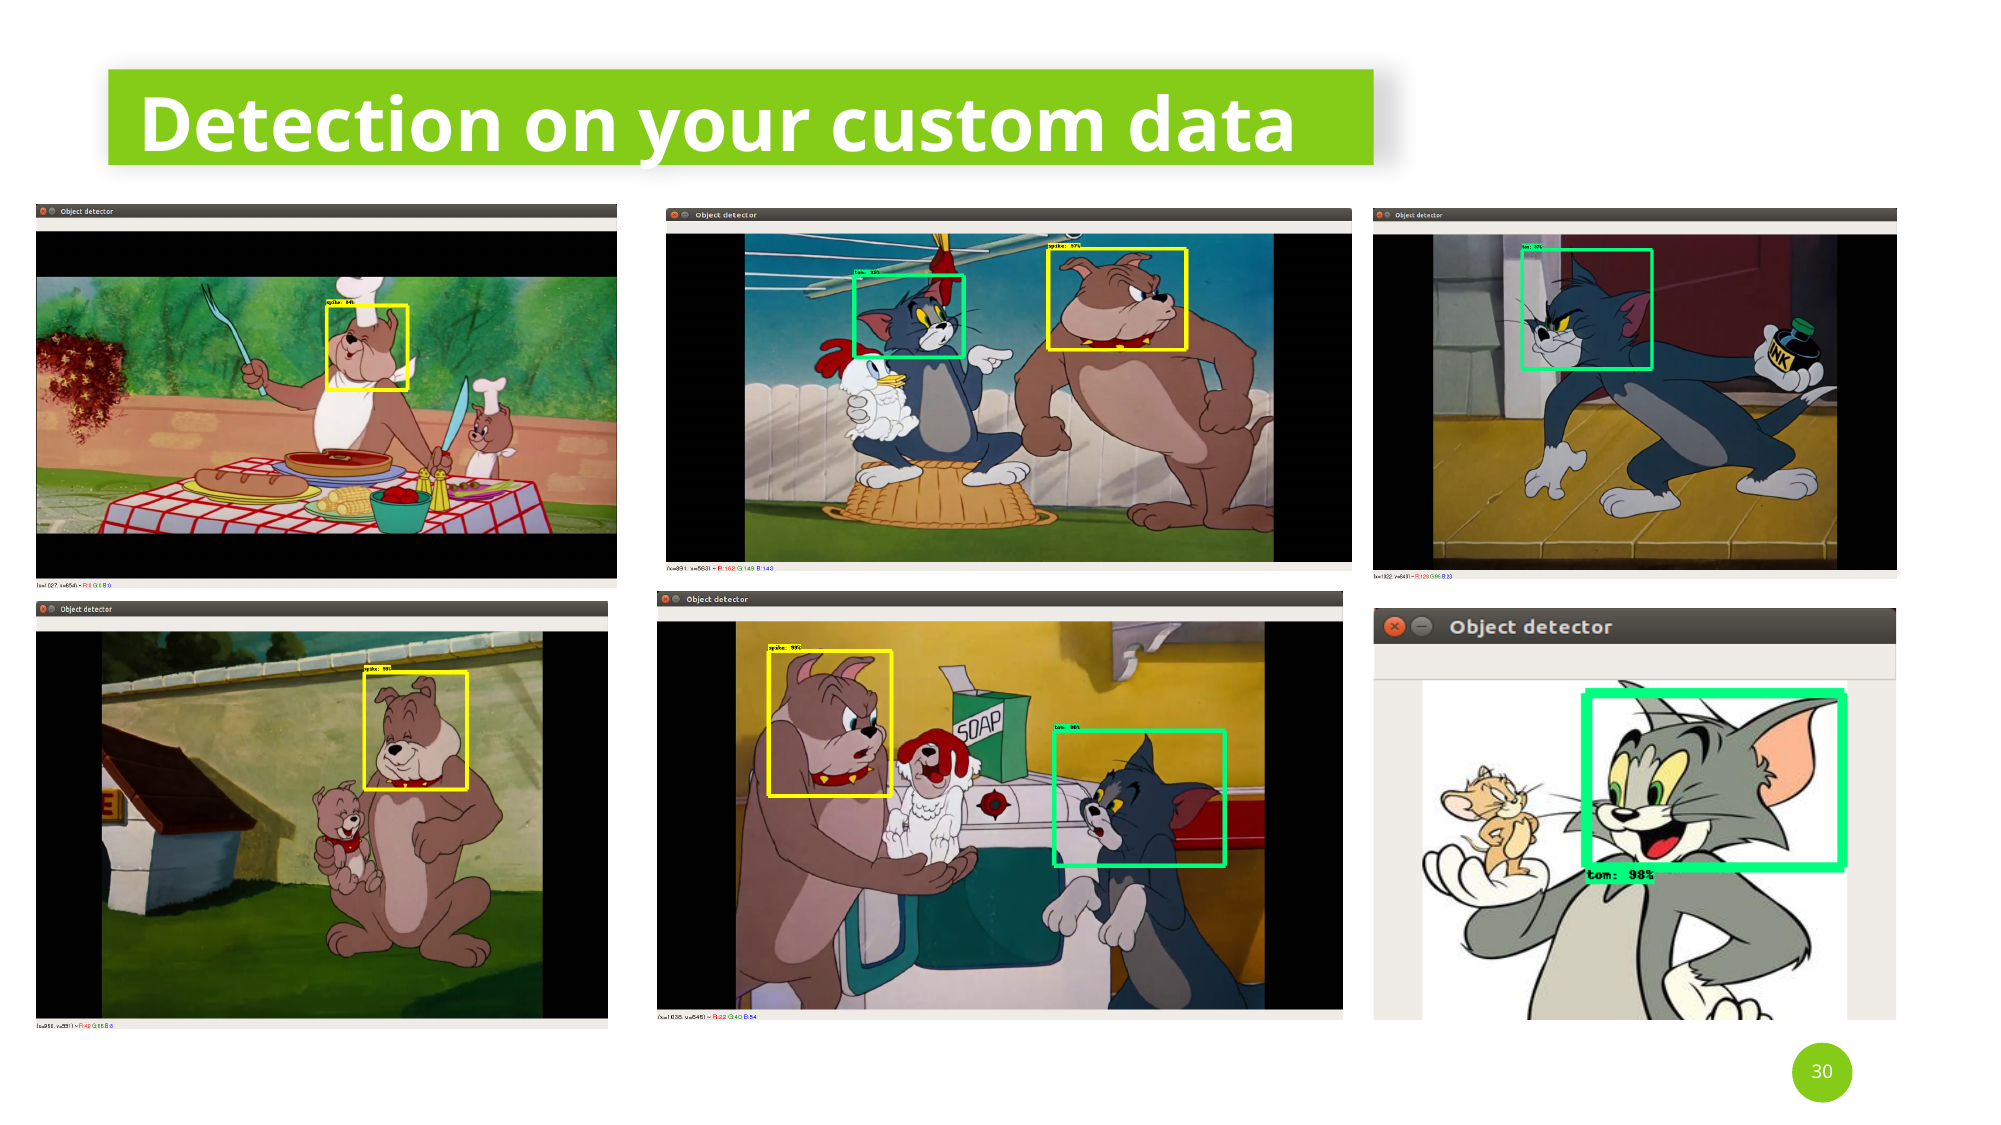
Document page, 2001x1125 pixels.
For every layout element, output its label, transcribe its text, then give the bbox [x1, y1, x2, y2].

slide_number ‹#› [1792, 1042, 1853, 1103]
picture [35, 204, 617, 588]
title Detection on your custom data [108, 69, 1374, 166]
picture [1373, 208, 1897, 1020]
picture [36, 600, 608, 1030]
picture [657, 208, 1352, 1020]
